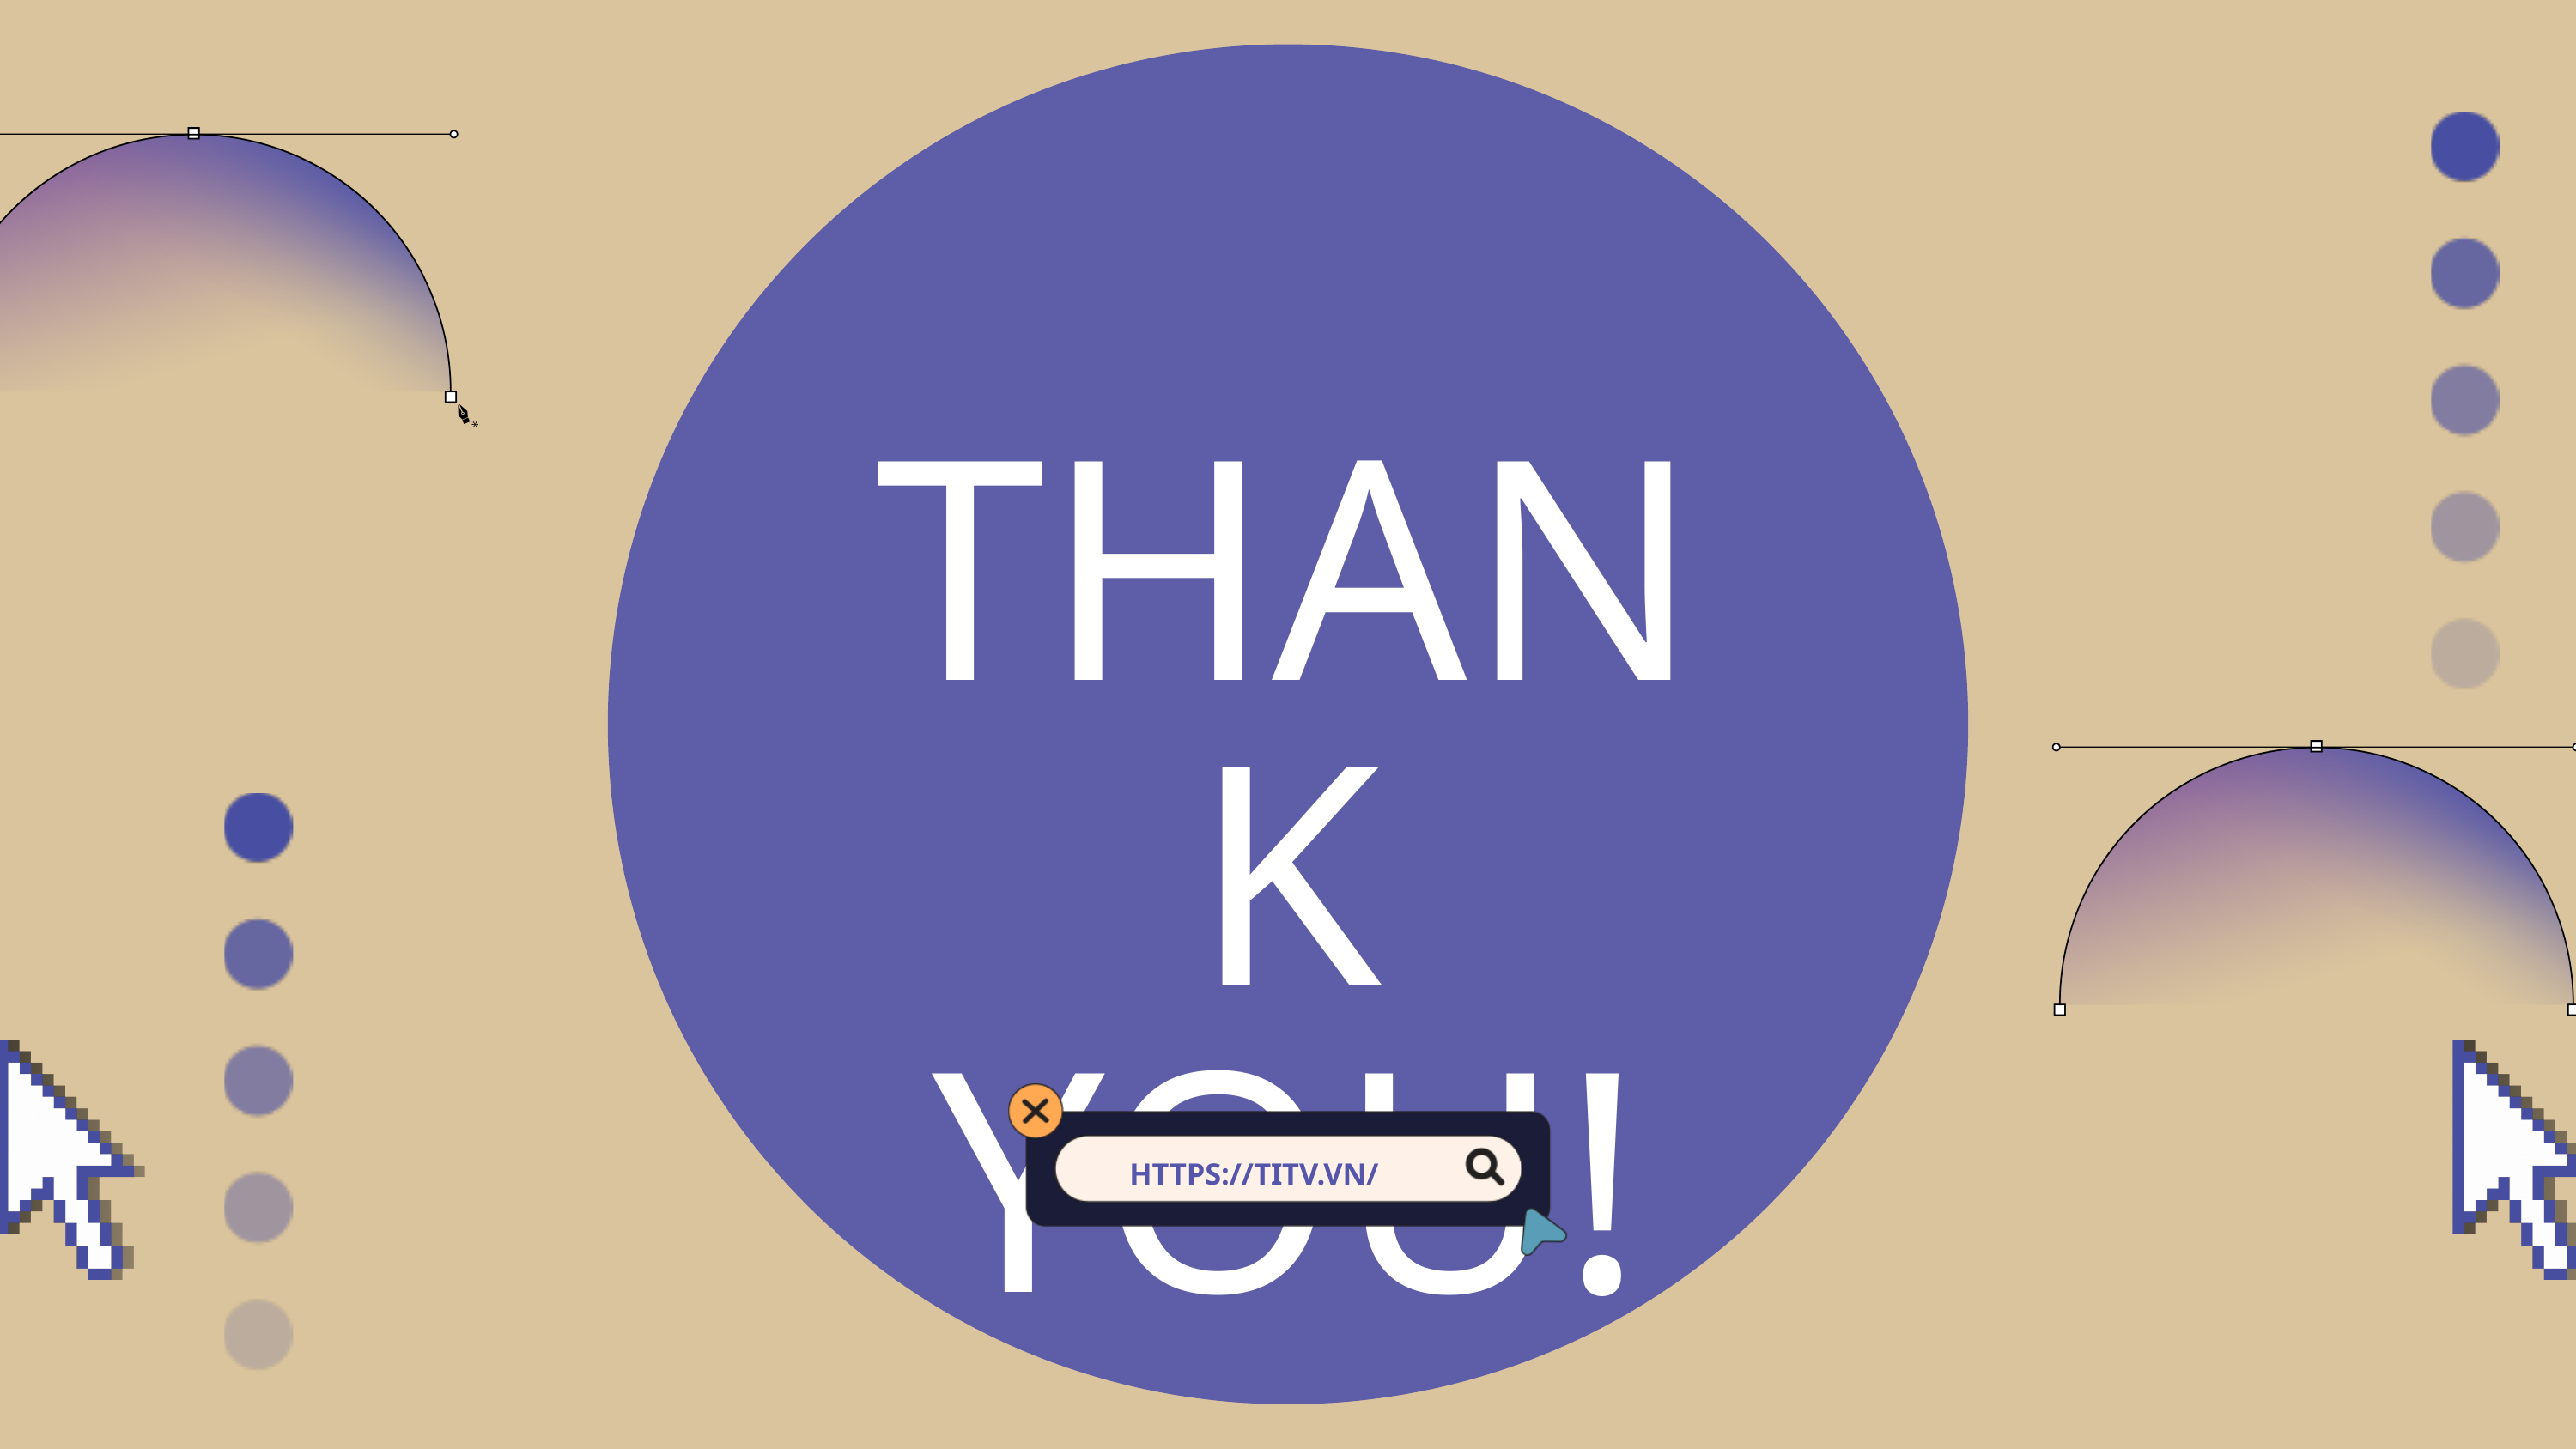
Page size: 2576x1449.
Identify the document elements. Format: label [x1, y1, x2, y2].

text_box [2452, 1040, 2576, 1280]
text_box [224, 793, 294, 1373]
text_box [0, 127, 478, 427]
text_box [0, 1040, 145, 1280]
text_box [2051, 740, 2576, 1040]
text_box [607, 44, 1969, 1405]
text_box [2431, 112, 2500, 693]
